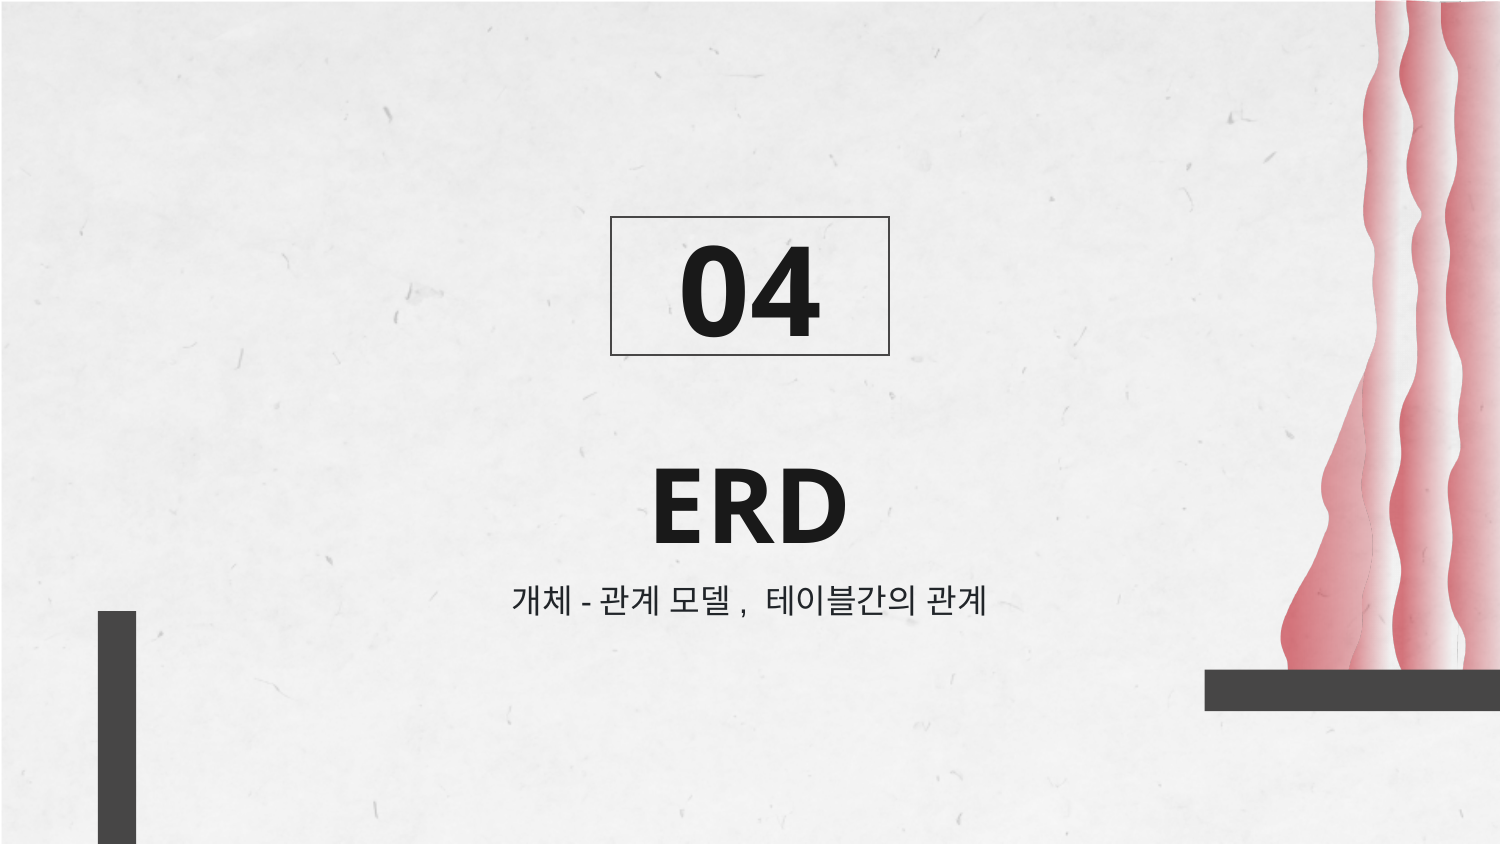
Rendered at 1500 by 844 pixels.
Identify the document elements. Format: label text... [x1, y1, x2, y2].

title 04 [610, 216, 890, 356]
text_box [1204, 669, 1500, 712]
subtitle 개체-관계 모델, 테이블간의 관계 [406, 565, 1094, 627]
picture [1348, 2, 1500, 669]
picture [1281, 2, 1347, 669]
title ERD [406, 441, 1094, 565]
